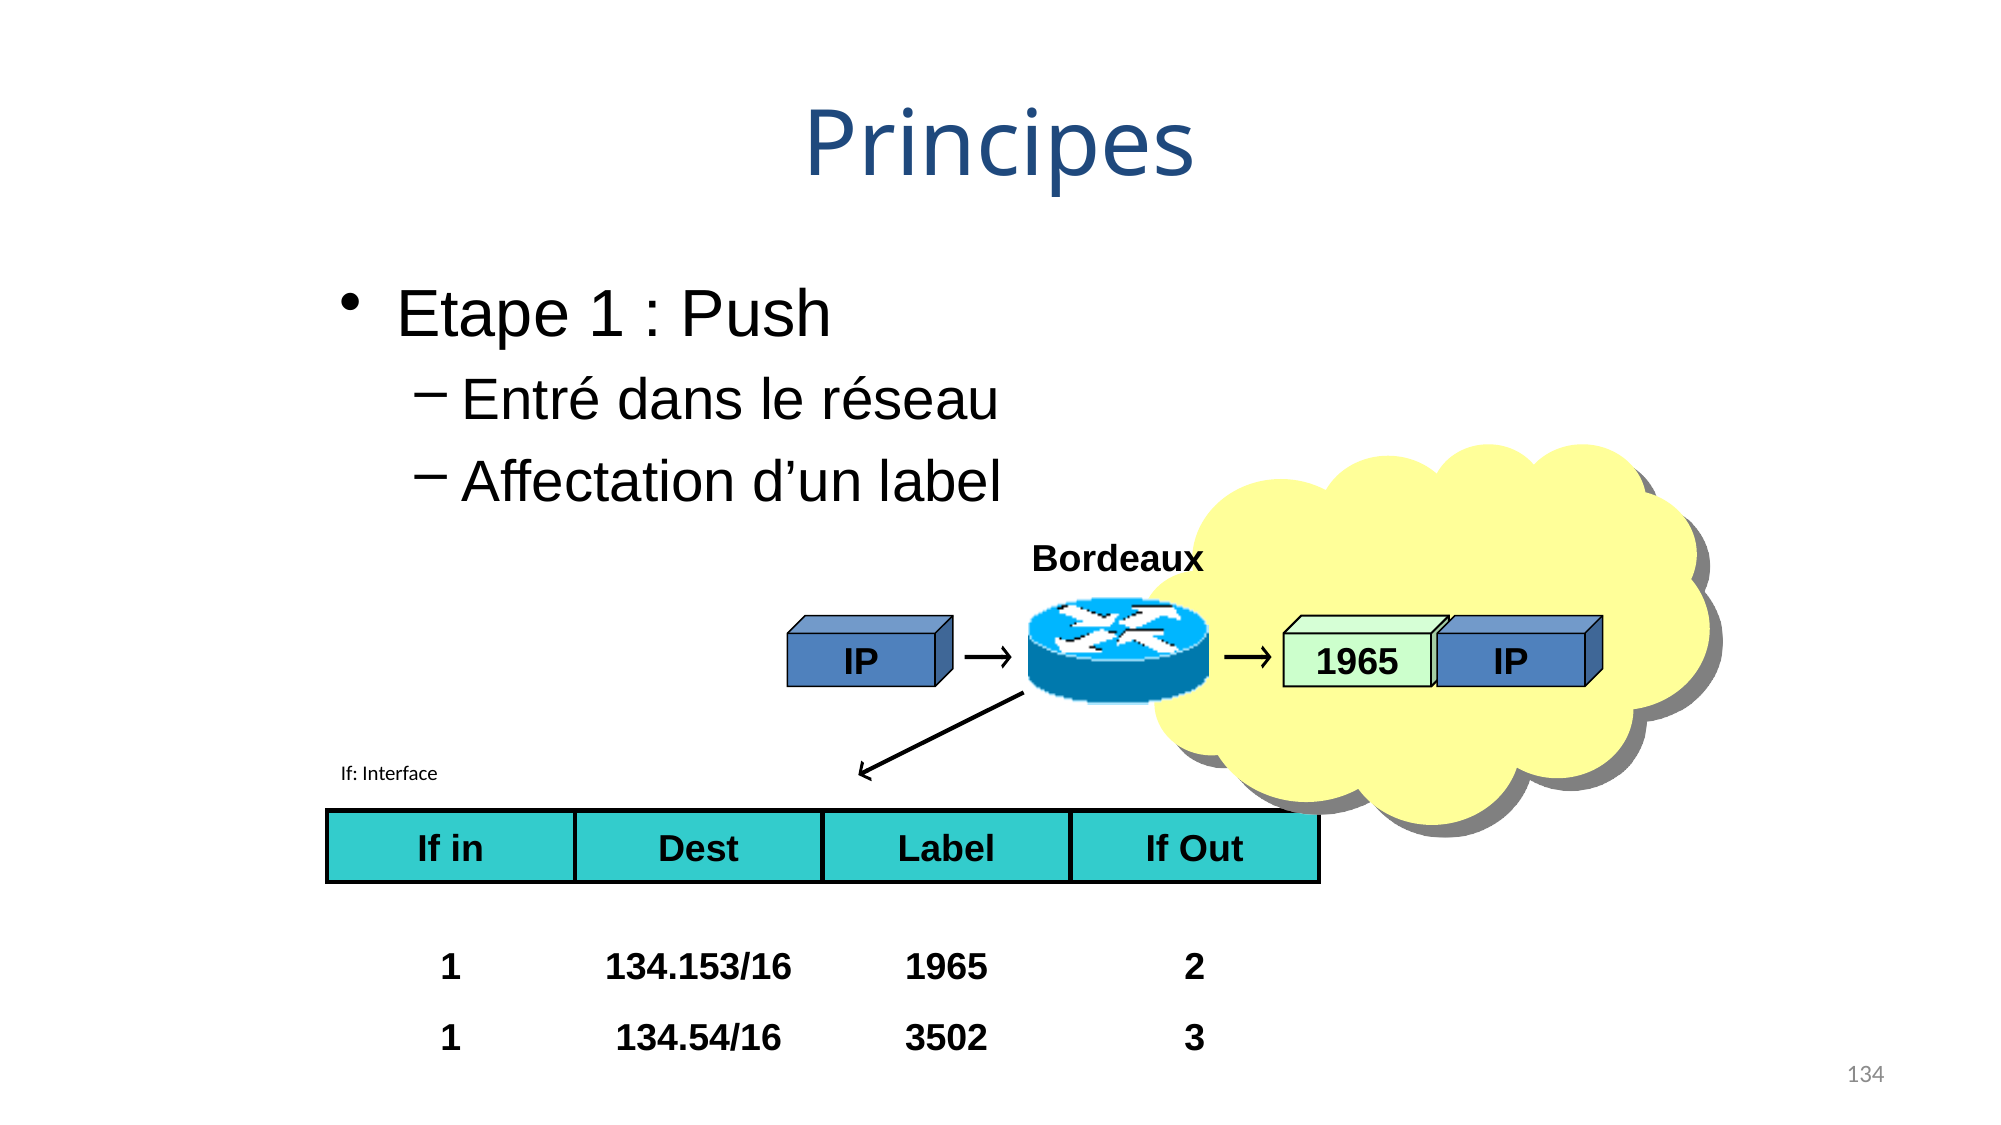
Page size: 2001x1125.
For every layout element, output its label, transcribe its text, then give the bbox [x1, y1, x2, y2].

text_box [787, 444, 1711, 826]
text_box Etape 1 : Push Entré dans le réseau Affectation d’un label [324, 262, 1675, 810]
slide_number 134 [1433, 1042, 1900, 1103]
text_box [326, 810, 1319, 882]
text_box Etape 1 : Push Entré dans le réseau Affectation d’un label [324, 834, 1675, 1005]
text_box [326, 928, 1319, 1071]
text_box If: Interface [326, 752, 453, 792]
text_box Principes [324, 45, 1675, 233]
